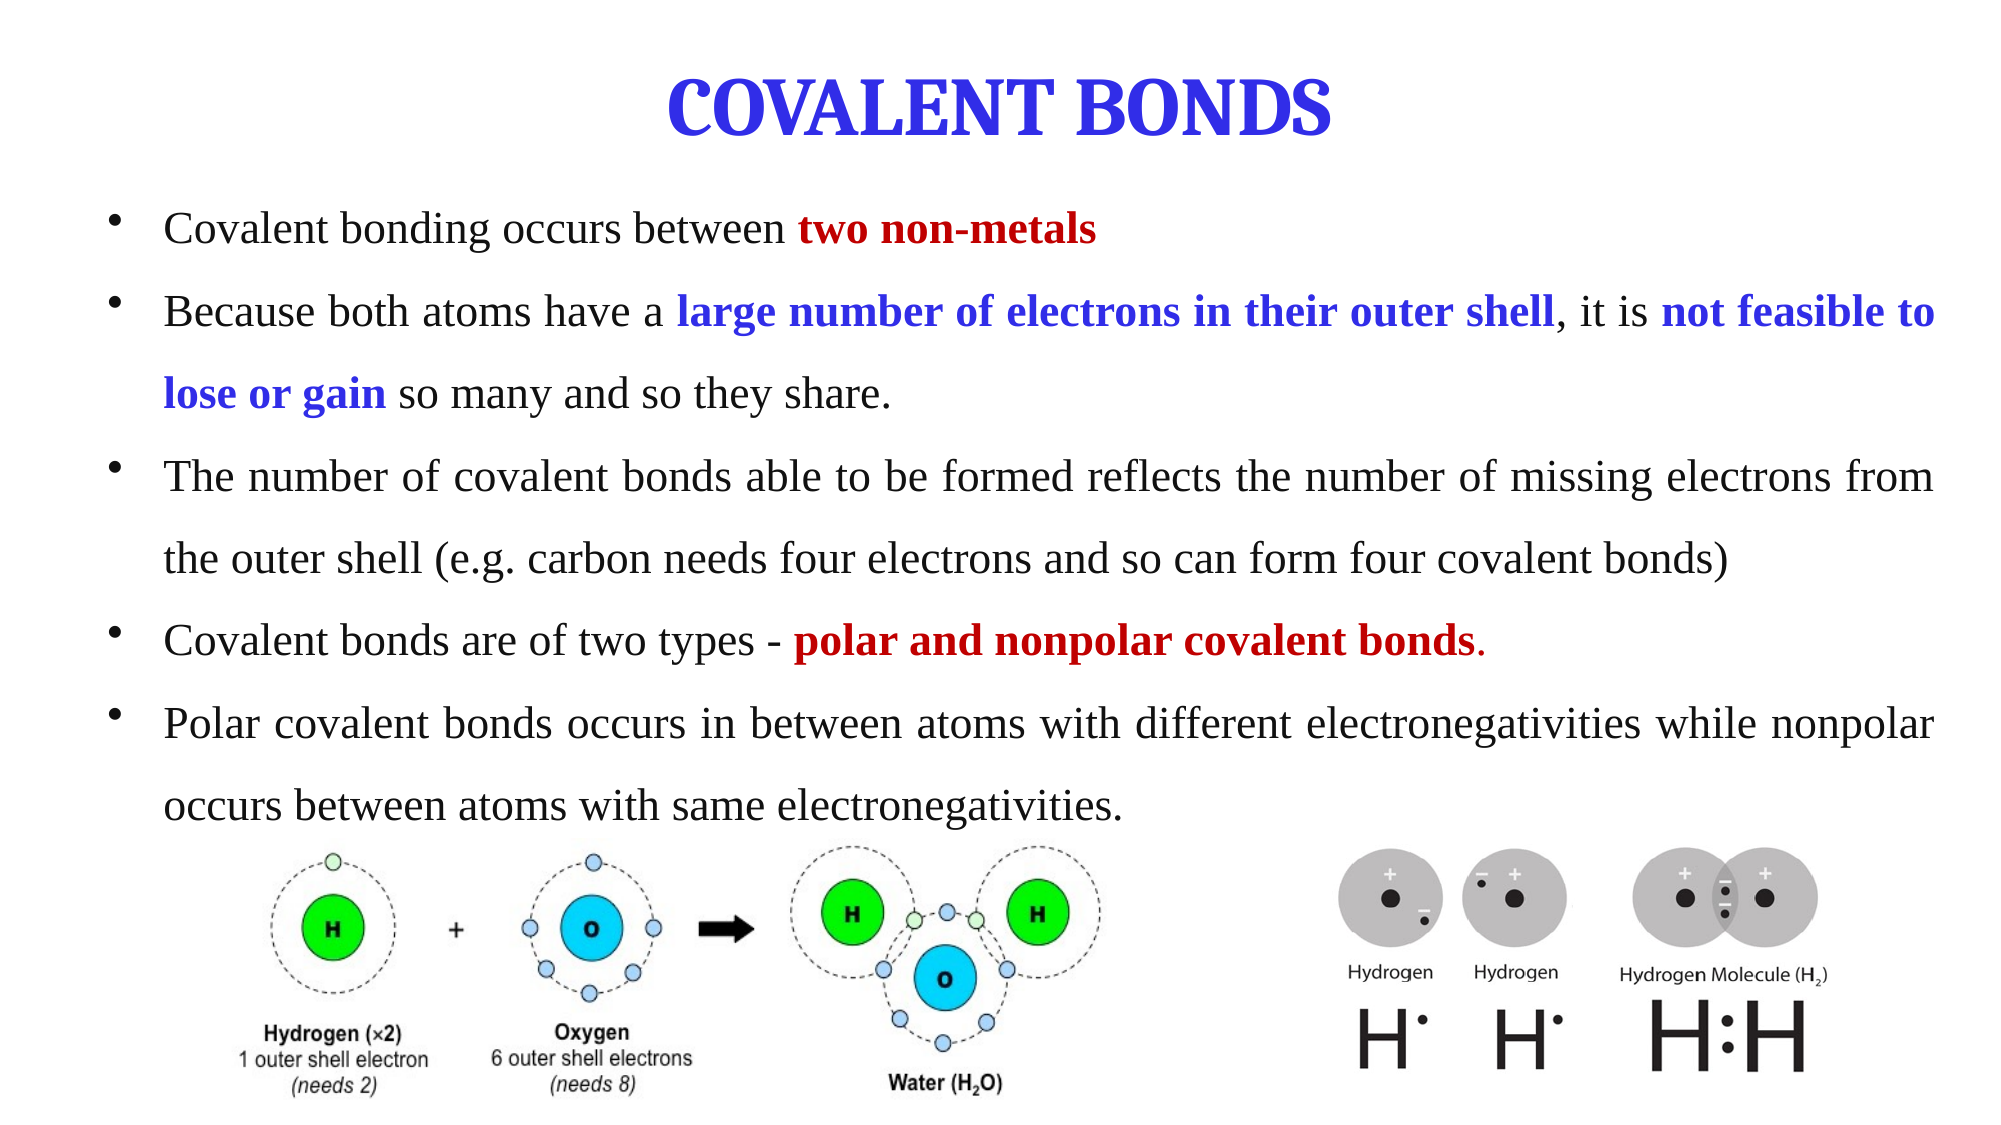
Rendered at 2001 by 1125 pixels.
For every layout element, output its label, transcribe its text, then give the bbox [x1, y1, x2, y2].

picture [1296, 810, 1870, 1104]
picture [201, 838, 1130, 1104]
text_box Covalent bonding occurs between two non-metals Because both atoms have a large number of electrons in their outer shell, it is not feasible to lose or gain so many and so they share. The number of covalent bonds able to be formed reflects the number of missing electrons from the outer shell (e.g. carbon needs four electrons and so can form four covalent bonds) Covalent bonds are of two types - polar and nonpolar covalent bonds. Polar covalent bonds occurs in between atoms with different electronegativities while nonpolar occurs between atoms with same electronegativities. [59, 170, 1936, 1065]
text_box COVALENT BONDS [0, 44, 2000, 160]
